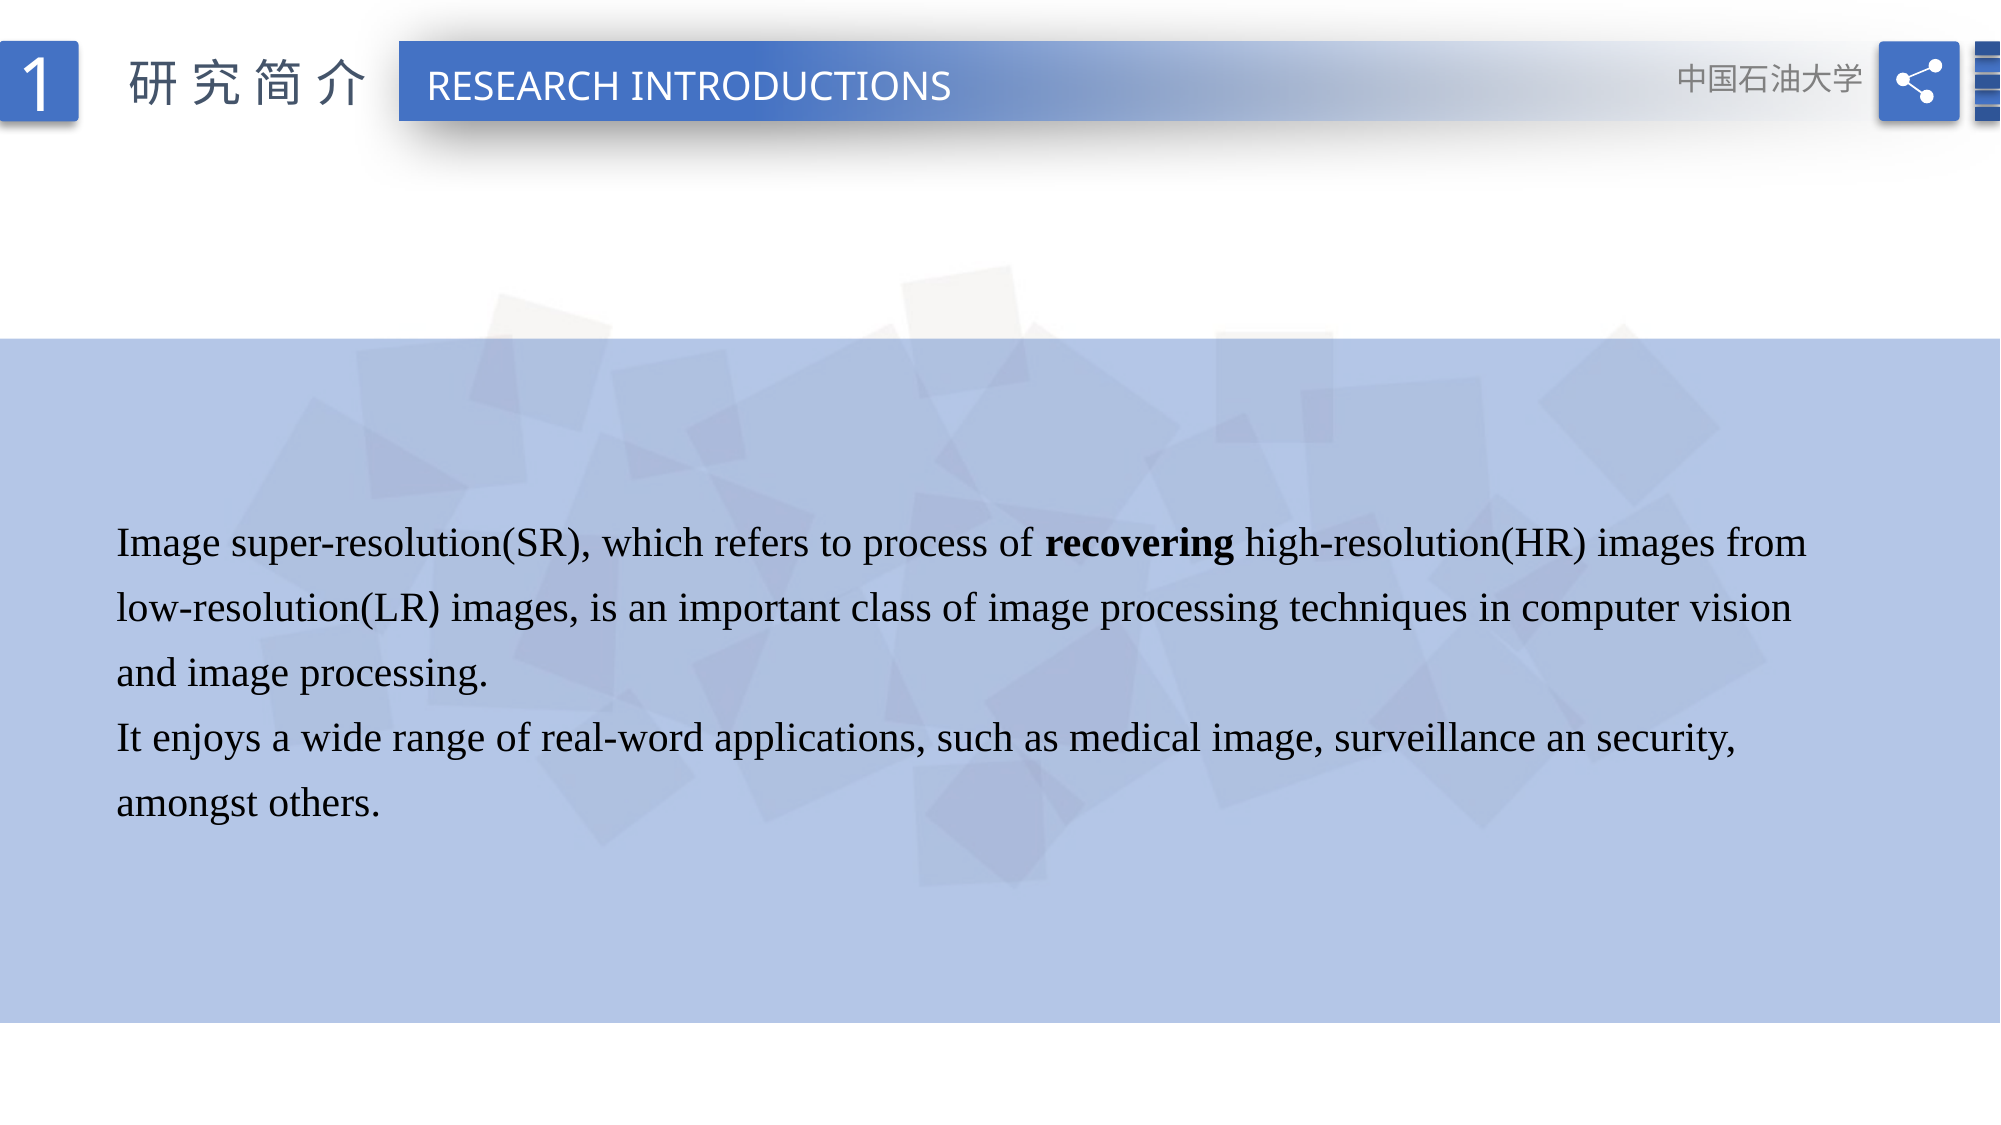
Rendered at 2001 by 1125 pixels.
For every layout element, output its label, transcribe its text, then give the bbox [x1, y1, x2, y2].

text_box [0, 338, 2000, 1024]
text_box [399, 40, 2000, 122]
text_box 研究简介 [113, 43, 382, 119]
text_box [1878, 41, 2000, 121]
text_box 中国石油大学 [1522, 51, 1878, 104]
picture [0, 0, 2001, 1125]
text_box RESEARCH INTRODUCTIONS [411, 53, 968, 116]
text_box Image super-resolution(SR), which refers to process of recovering high-resolution(HR) images from low-resolution(LR) images, is an important class of image processing techniques in computer vision and image processing. It enjoys a wide range of real-word applications, such as medical image, surveillance an security, amongst others. [101, 492, 1868, 934]
text_box 1 [0, 39, 80, 123]
